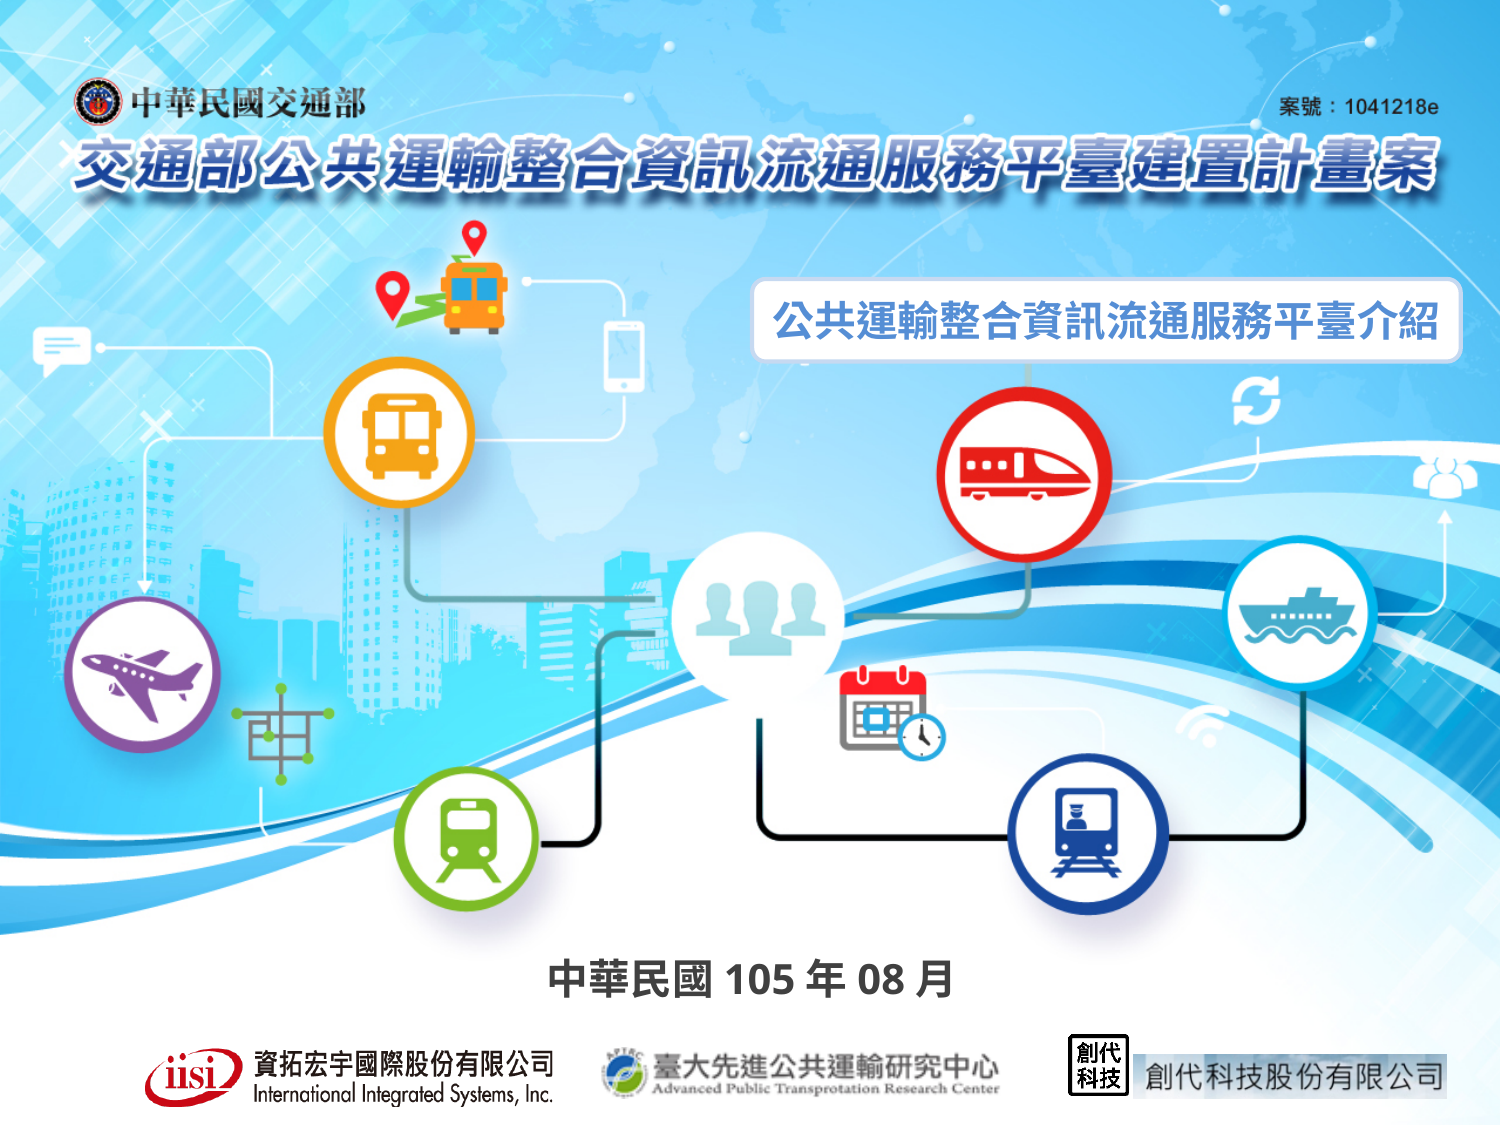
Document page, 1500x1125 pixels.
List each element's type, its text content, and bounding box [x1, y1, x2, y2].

text_box 中華民國105年08月 [454, 945, 1050, 1011]
text_box 公共運輸整合資訊流通服務平臺介紹 [749, 276, 1463, 364]
picture [0, 0, 1500, 1125]
